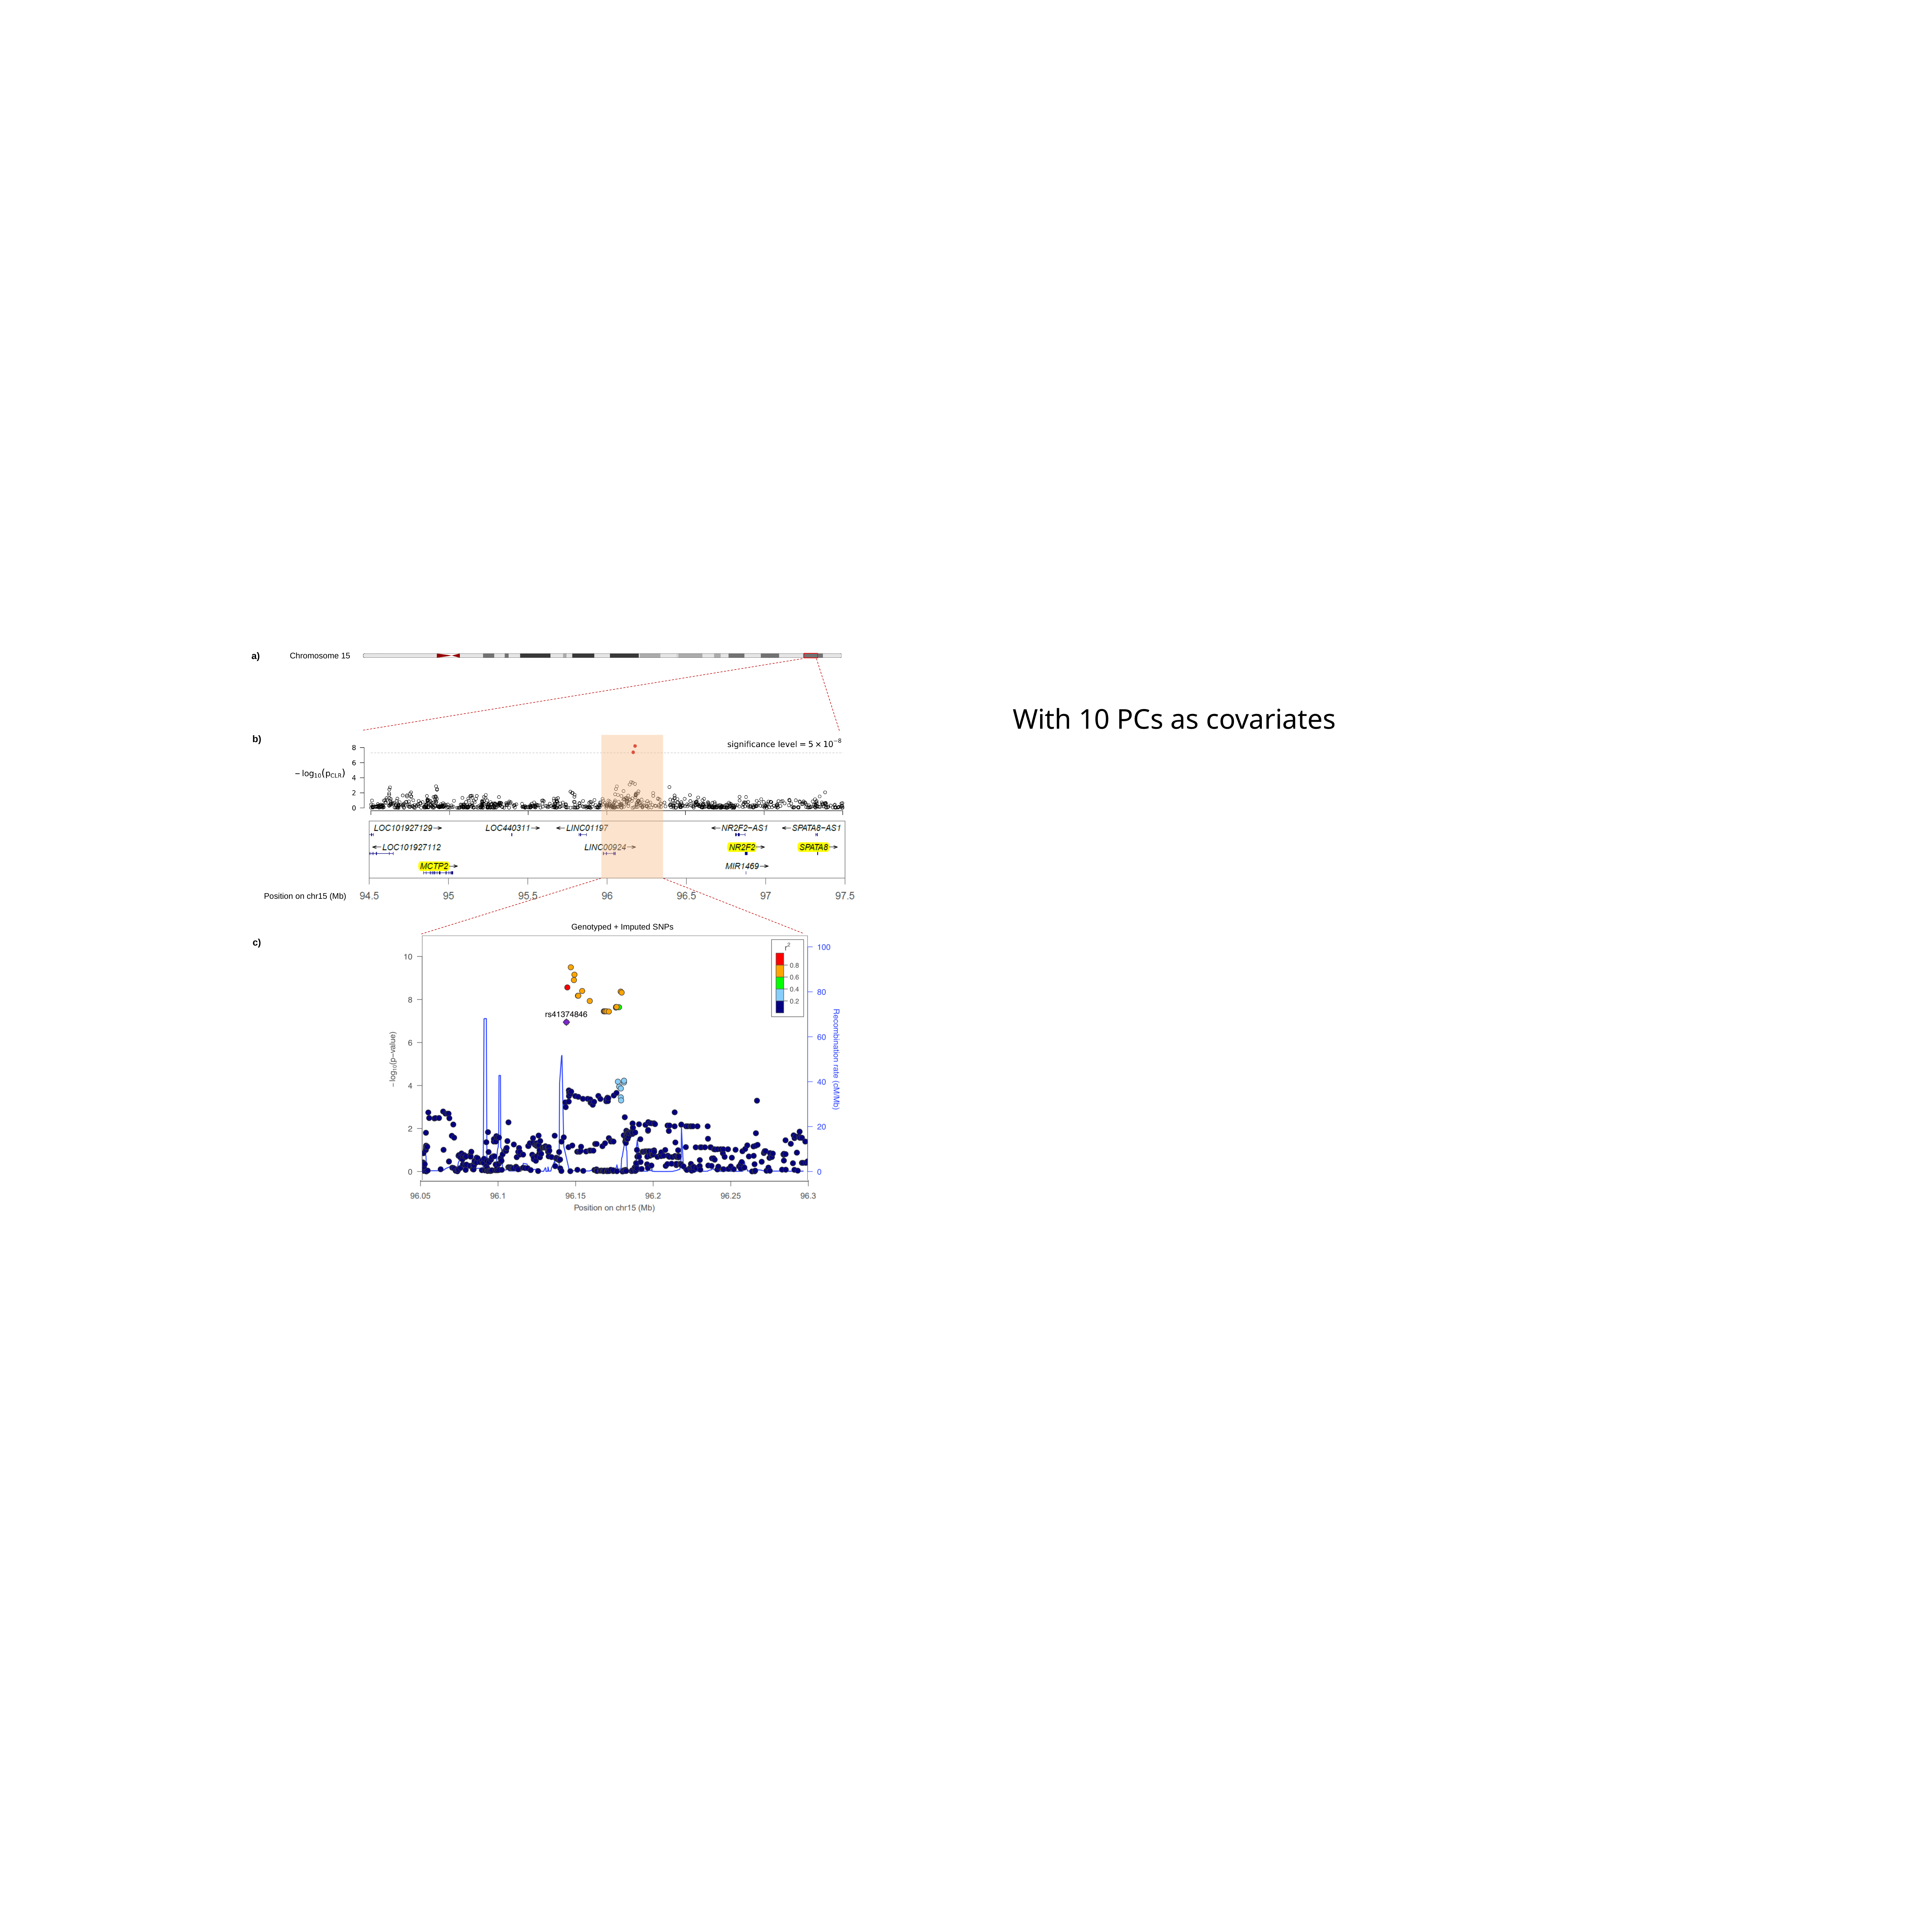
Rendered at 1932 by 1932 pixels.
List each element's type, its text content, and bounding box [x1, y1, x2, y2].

text_box With 10 PCs as covariates [1008, 699, 1341, 737]
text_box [246, 647, 862, 1218]
